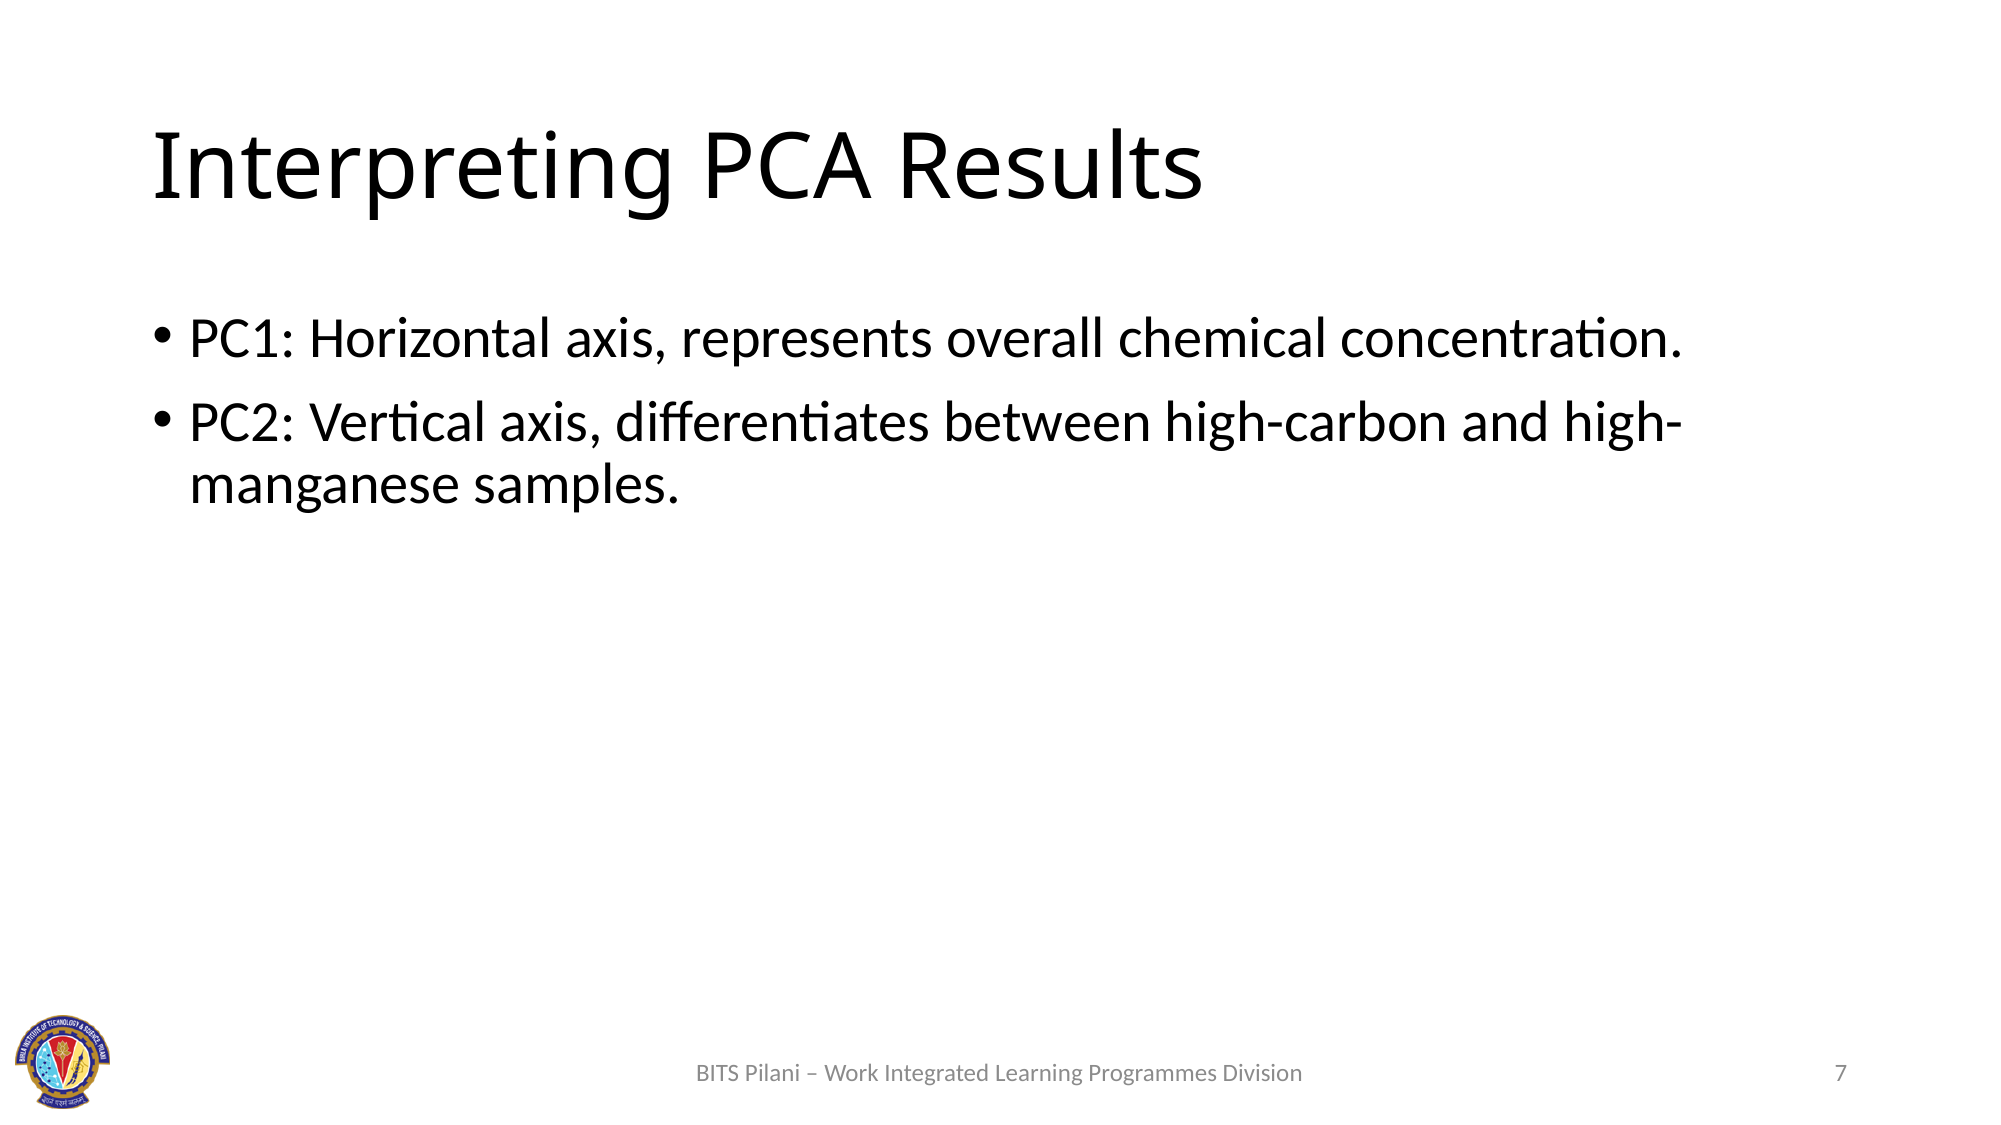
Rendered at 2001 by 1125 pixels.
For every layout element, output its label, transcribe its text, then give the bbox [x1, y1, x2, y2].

title Interpreting PCA Results [137, 59, 1863, 278]
picture [15, 1015, 110, 1109]
list PC1: Horizontal axis, represents overall chemical concentration. PC2: Vertical axis, differentiates between high-carbon and high-manganese samples. [137, 299, 1863, 1014]
